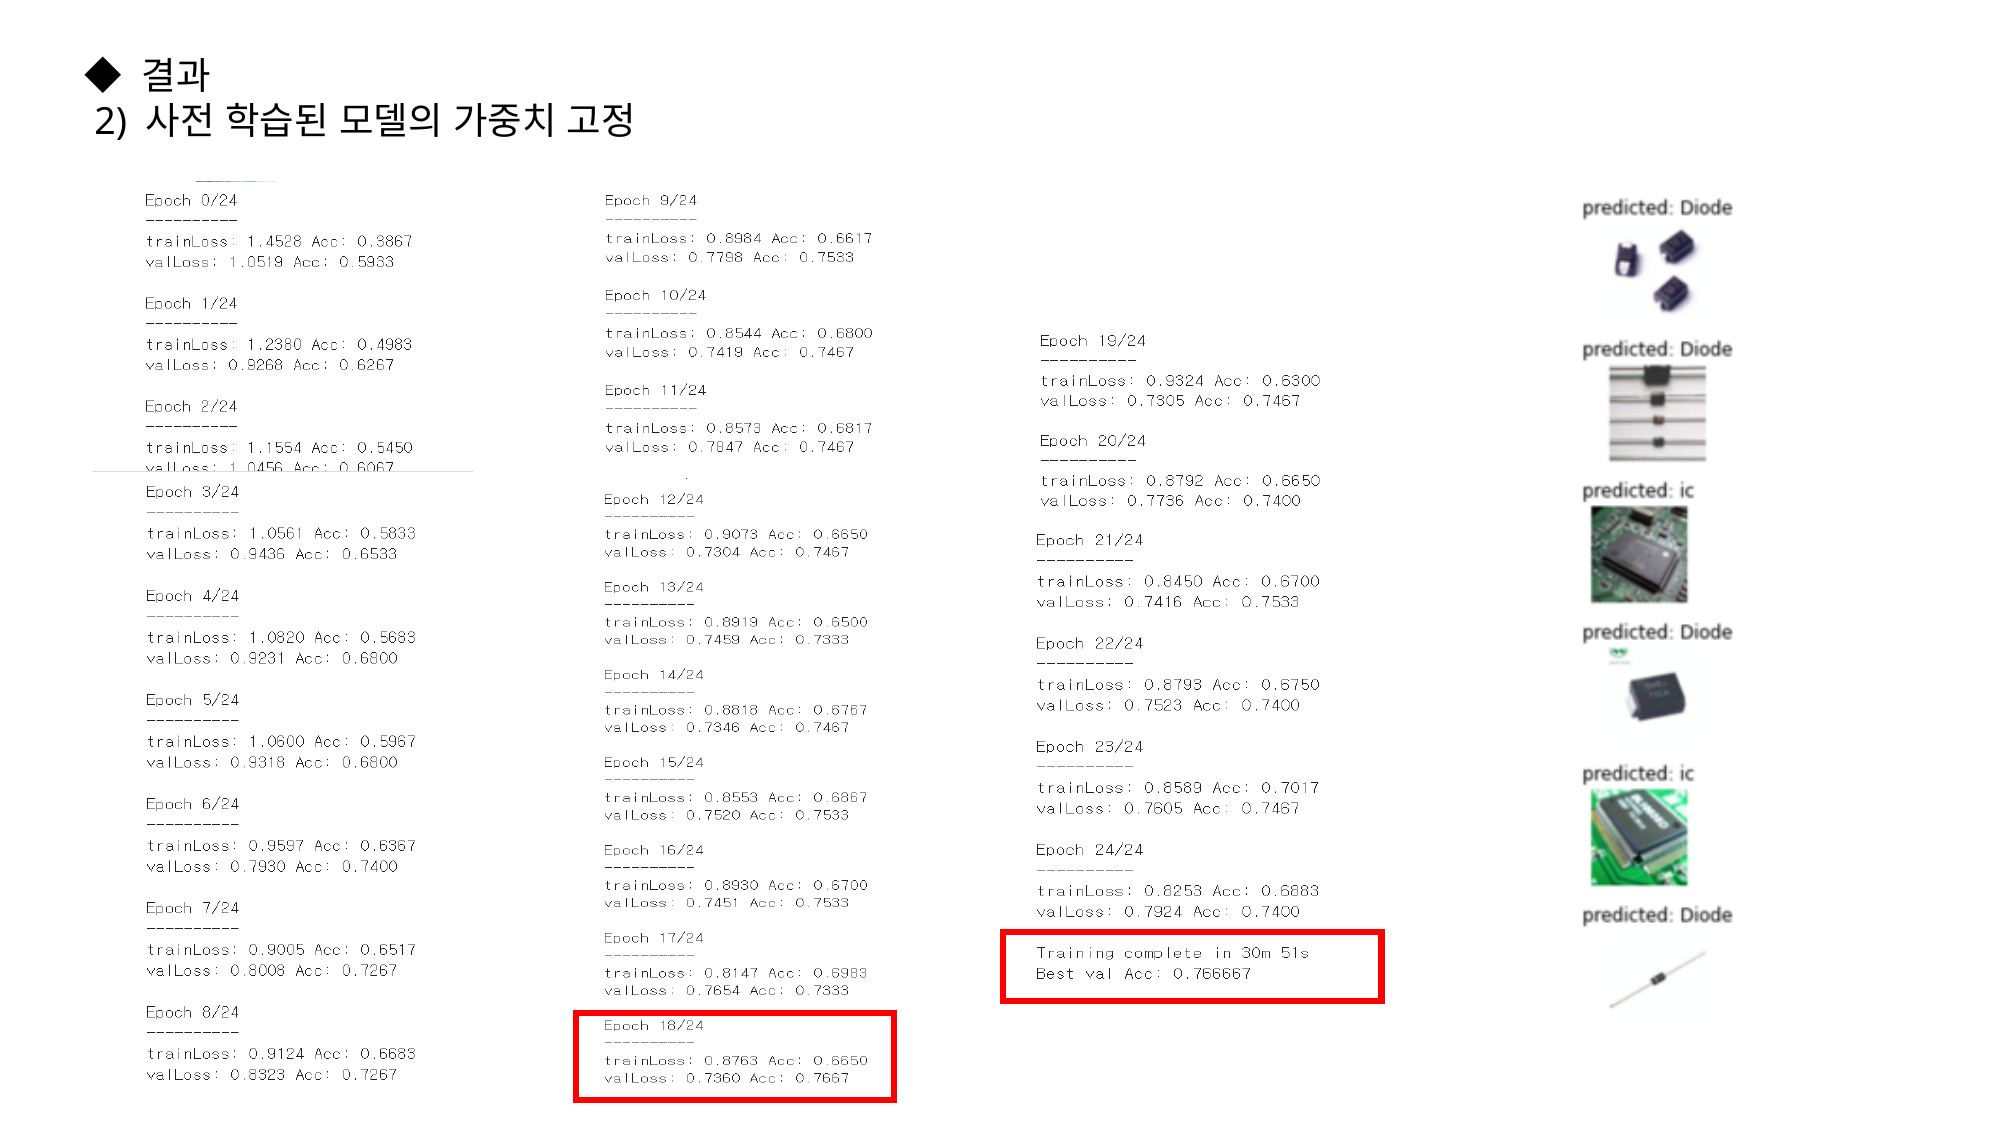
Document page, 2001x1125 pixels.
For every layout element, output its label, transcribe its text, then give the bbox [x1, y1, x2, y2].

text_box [982, 327, 1385, 989]
text_box [1002, 989, 1382, 1002]
text_box ◆ 결과 2) 사전 학습된 모델의 가중치 고정 [69, 44, 1899, 150]
picture [1549, 193, 1765, 1038]
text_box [92, 181, 478, 1095]
text_box [575, 1095, 895, 1101]
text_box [549, 181, 934, 1095]
